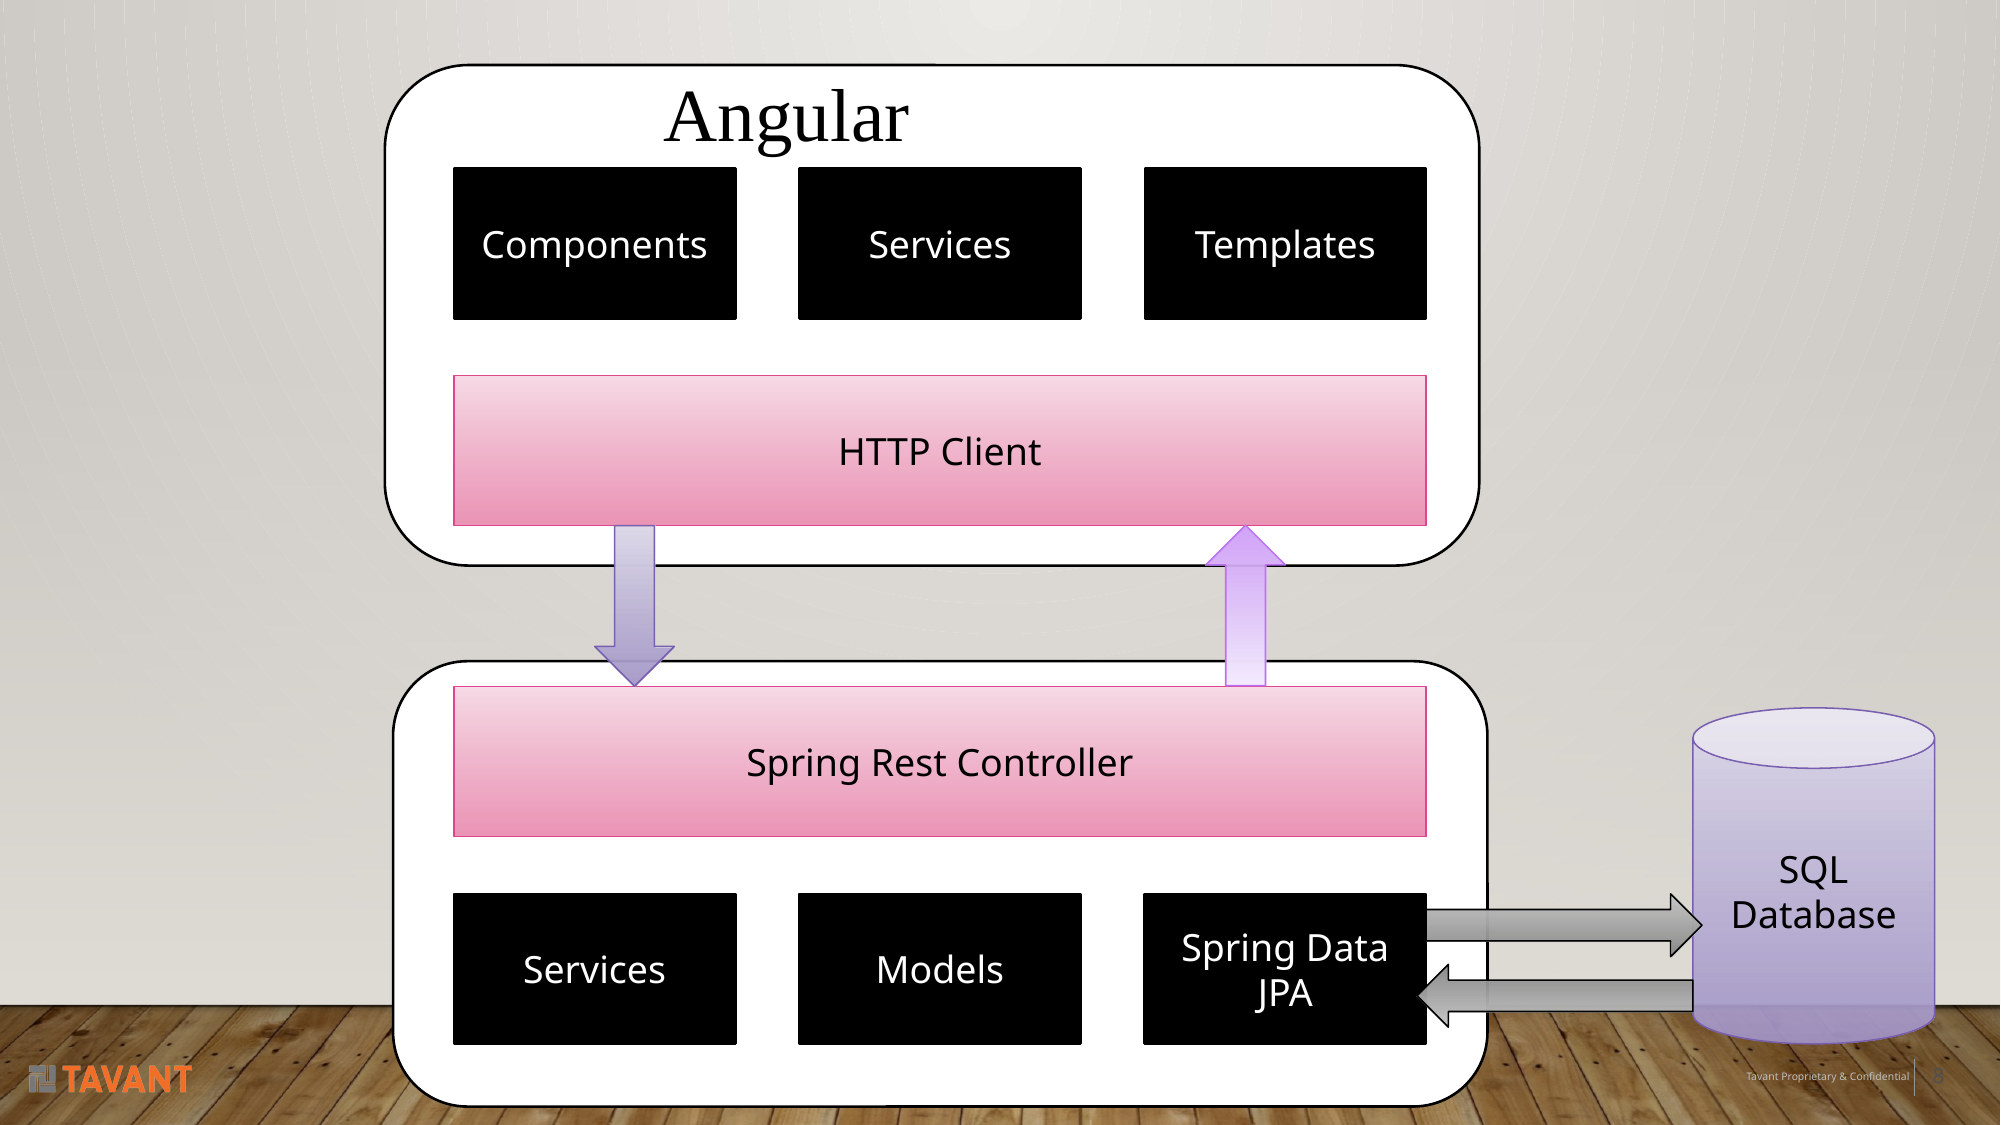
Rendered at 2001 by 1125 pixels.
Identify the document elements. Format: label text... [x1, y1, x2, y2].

text_box Spring Rest Controller [453, 686, 1427, 837]
picture [0, 1005, 2000, 1125]
text_box [594, 524, 676, 687]
text_box Services [453, 893, 737, 1045]
text_box [1205, 524, 1287, 687]
text_box SQL Database [1692, 707, 1936, 1045]
text_box [1425, 893, 1703, 958]
text_box Angular [648, 0, 1055, 165]
text_box [383, 63, 1481, 567]
text_box Spring Data JPA [1143, 893, 1427, 1045]
text_box [391, 659, 1489, 1108]
text_box [1416, 963, 1694, 1028]
text_box Templates [1144, 167, 1427, 320]
text_box Models [798, 893, 1082, 1045]
text_box Services [798, 167, 1082, 320]
text_box HTTP Client [453, 375, 1427, 526]
text_box Components [453, 167, 737, 320]
